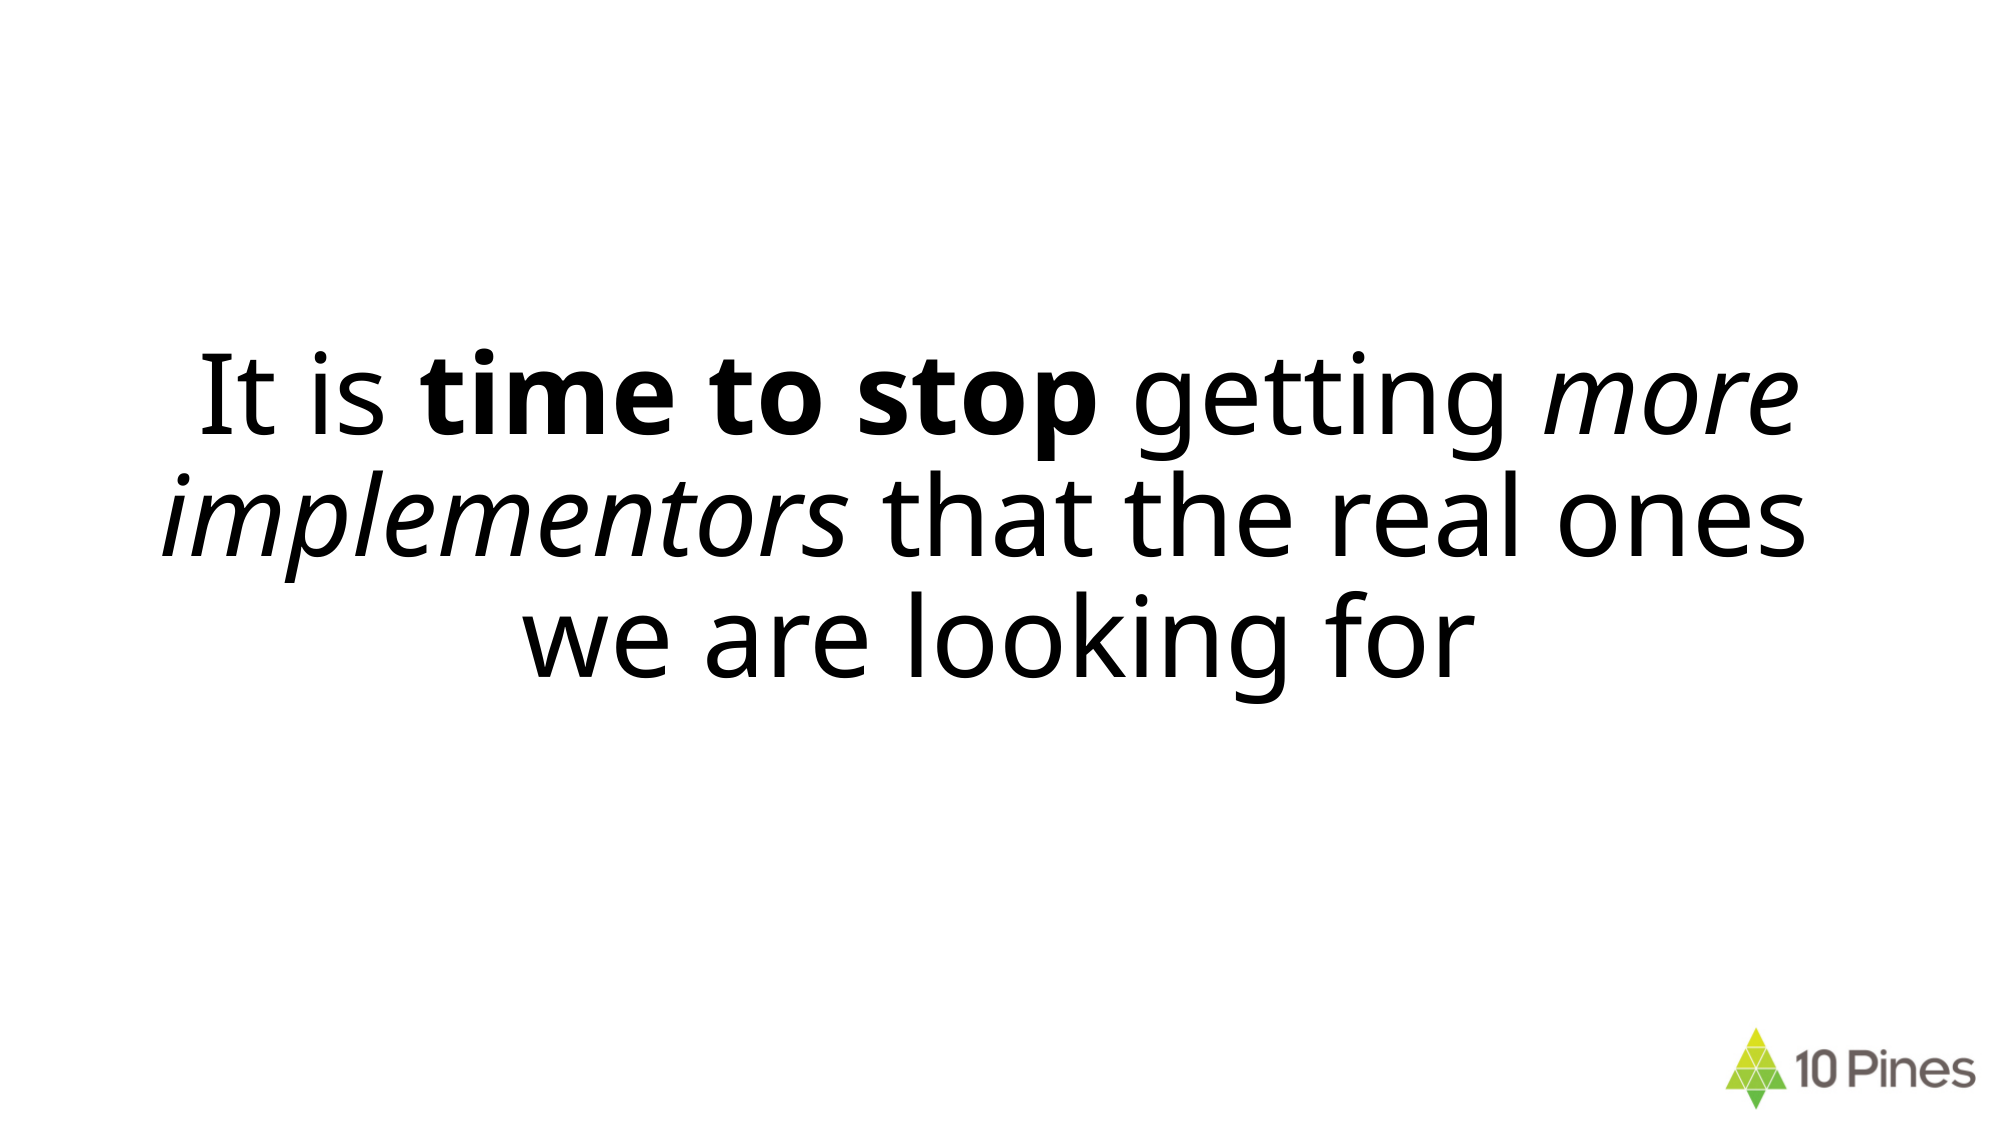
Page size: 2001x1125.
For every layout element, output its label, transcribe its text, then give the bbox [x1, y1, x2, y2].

title It is time to stop getting more implementors that the real ones we are looking for [22, 291, 1978, 748]
picture [1709, 1013, 1992, 1124]
